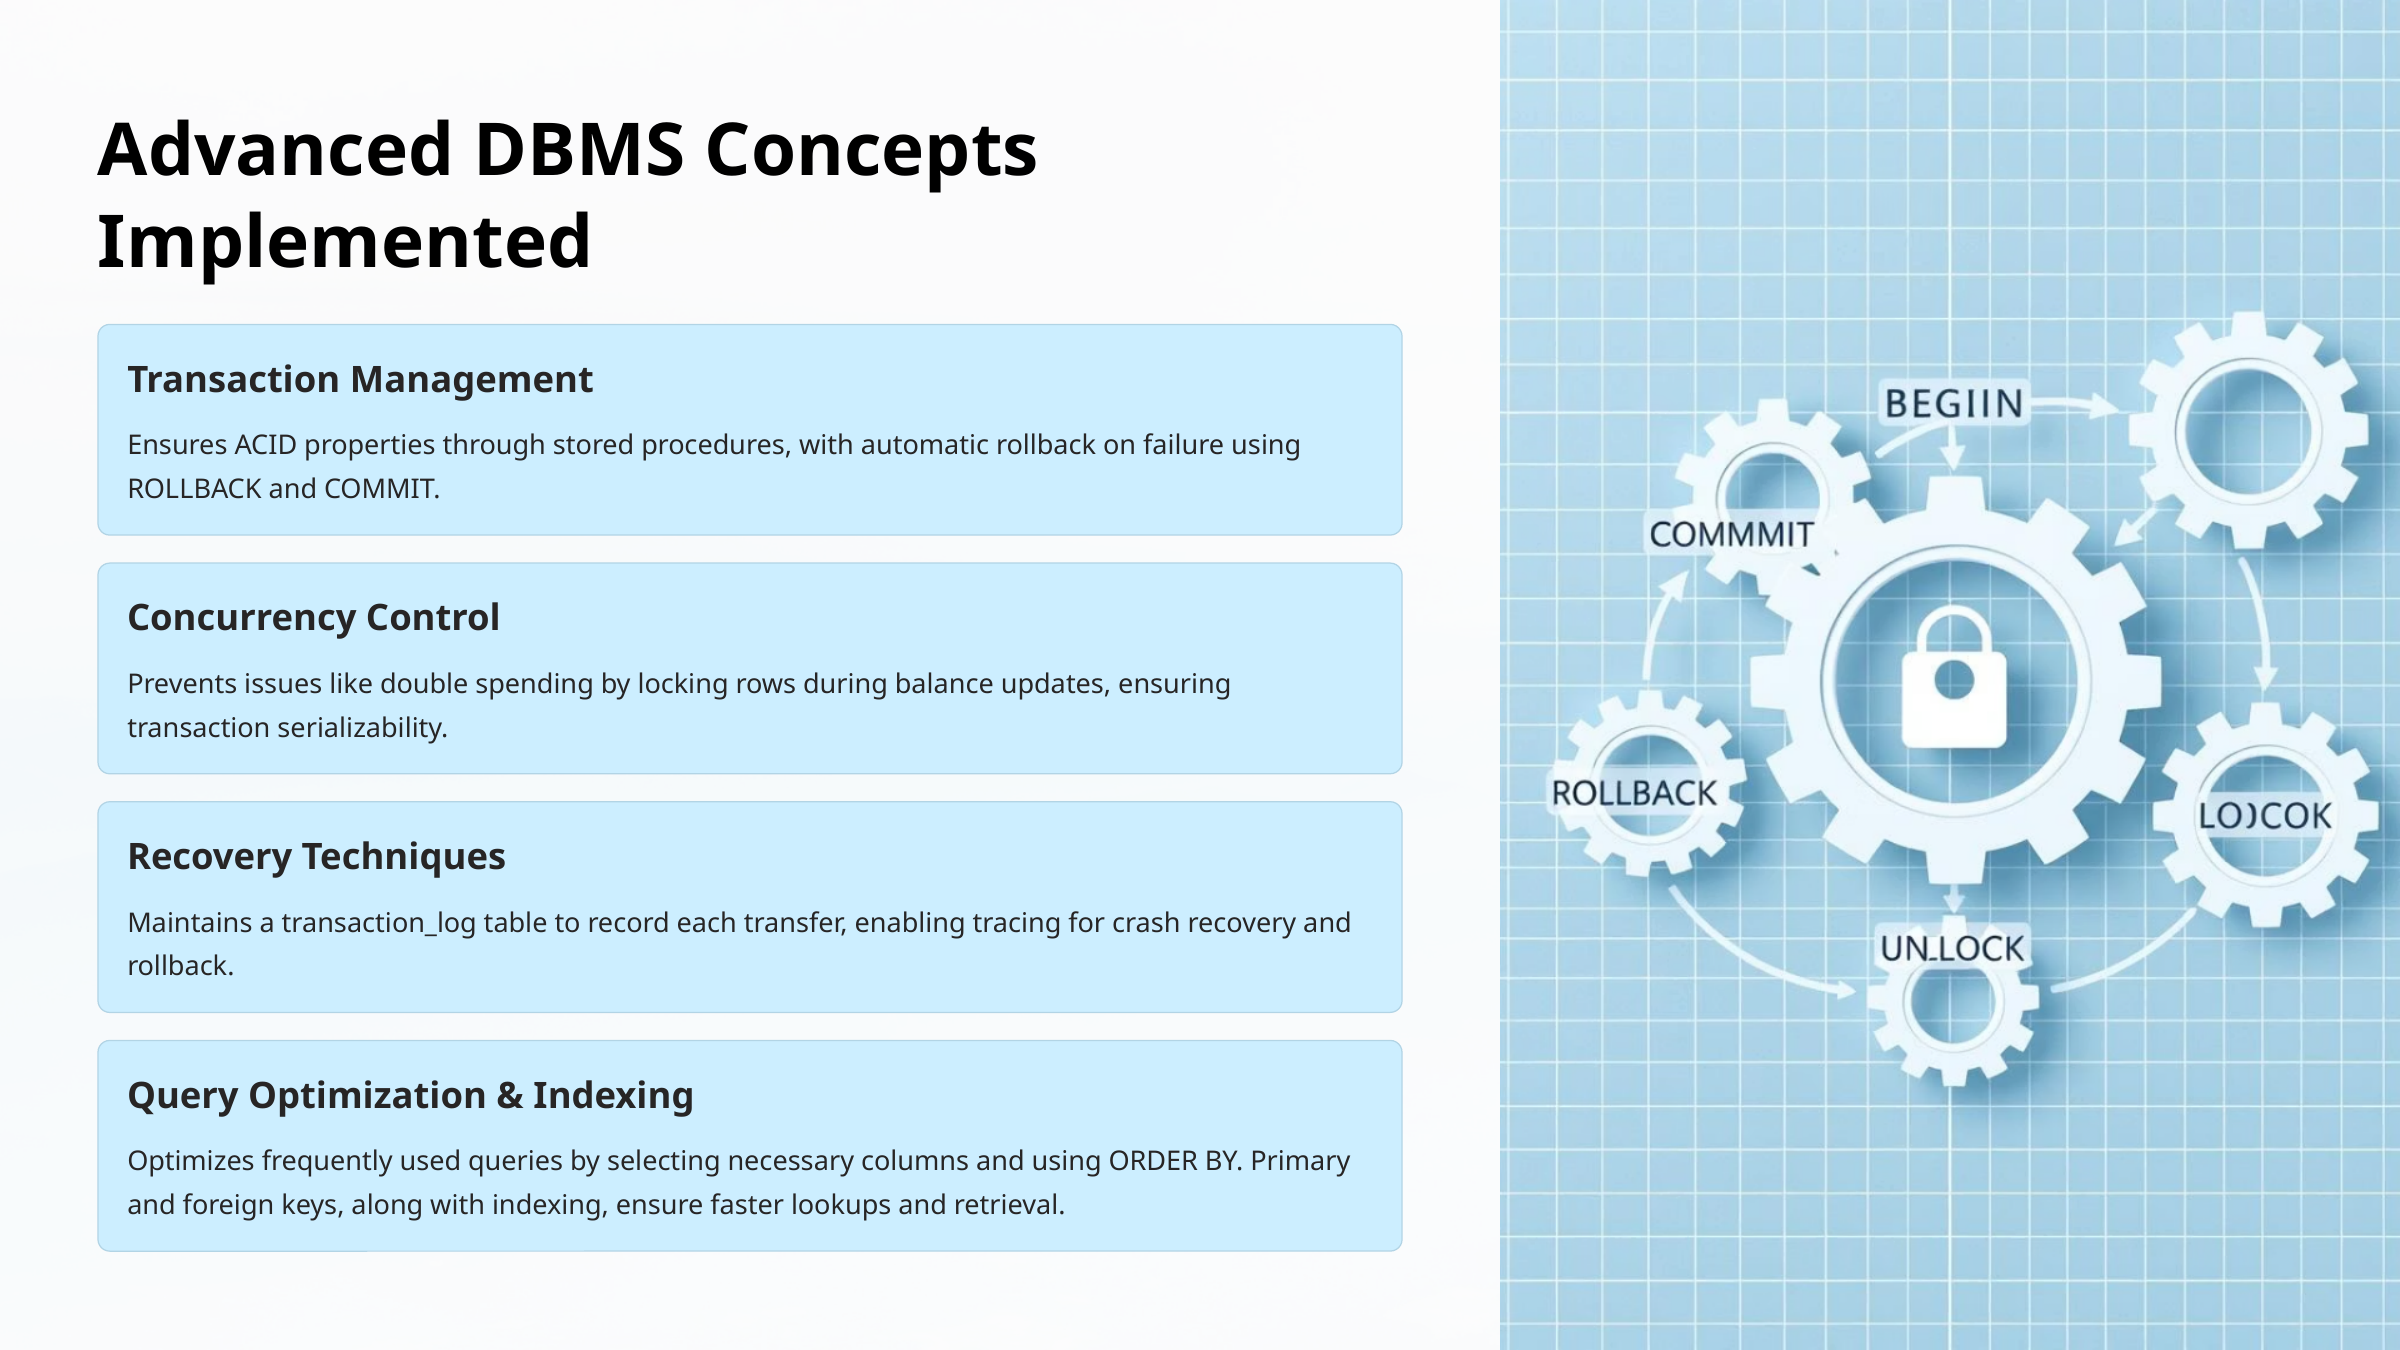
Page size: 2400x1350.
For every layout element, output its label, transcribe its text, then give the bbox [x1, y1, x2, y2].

text_box Prevents issues like double spending by locking rows during balance updates, ensuring transaction serializability. [127, 654, 1373, 745]
text_box Ensures ACID properties through stored procedures, with automatic rollback on failure using ROLLBACK and COMMIT. [127, 416, 1373, 506]
text_box Query Optimization & Indexing [127, 1069, 656, 1116]
text_box Optimizes frequently used queries by selecting necessary columns and using ORDER BY. Primary and foreign keys, along with indexing, ensure faster lookups and retrieval. [127, 1132, 1373, 1222]
text_box Recovery Techniques [127, 831, 495, 877]
text_box [97, 1040, 1403, 1252]
text_box [97, 563, 1403, 774]
text_box [97, 324, 1403, 536]
text_box [97, 801, 1403, 1013]
text_box Concurrency Control [127, 592, 495, 639]
text_box Transaction Management [127, 353, 559, 400]
text_box Advanced DBMS Concepts Implemented [97, 98, 1403, 283]
picture [1499, 0, 2400, 1350]
text_box Maintains a transaction_log table to record each transfer, enabling tracing for crash recovery and rollback. [127, 893, 1373, 984]
